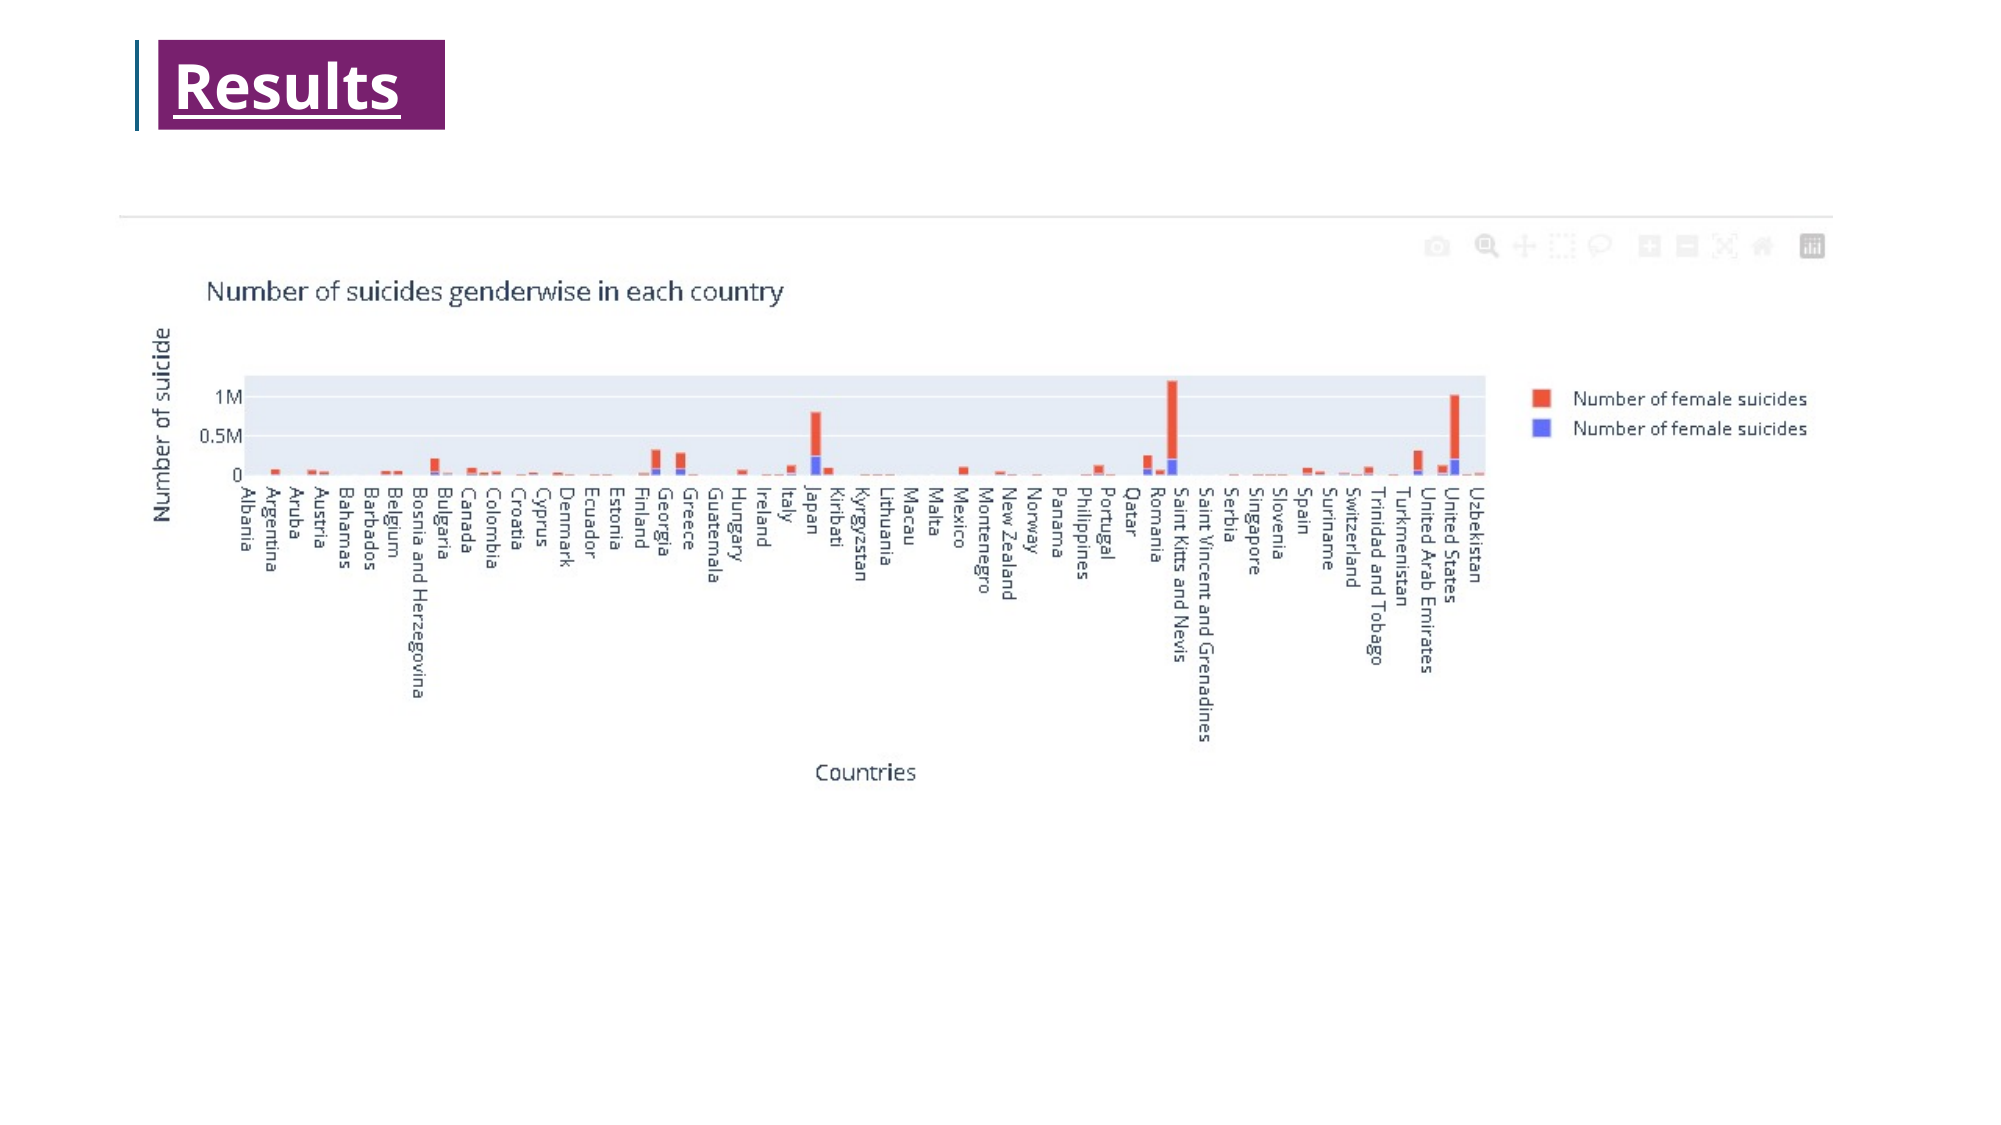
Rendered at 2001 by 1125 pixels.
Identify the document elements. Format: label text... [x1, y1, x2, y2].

text_box Results [158, 39, 445, 130]
picture [114, 214, 1834, 813]
